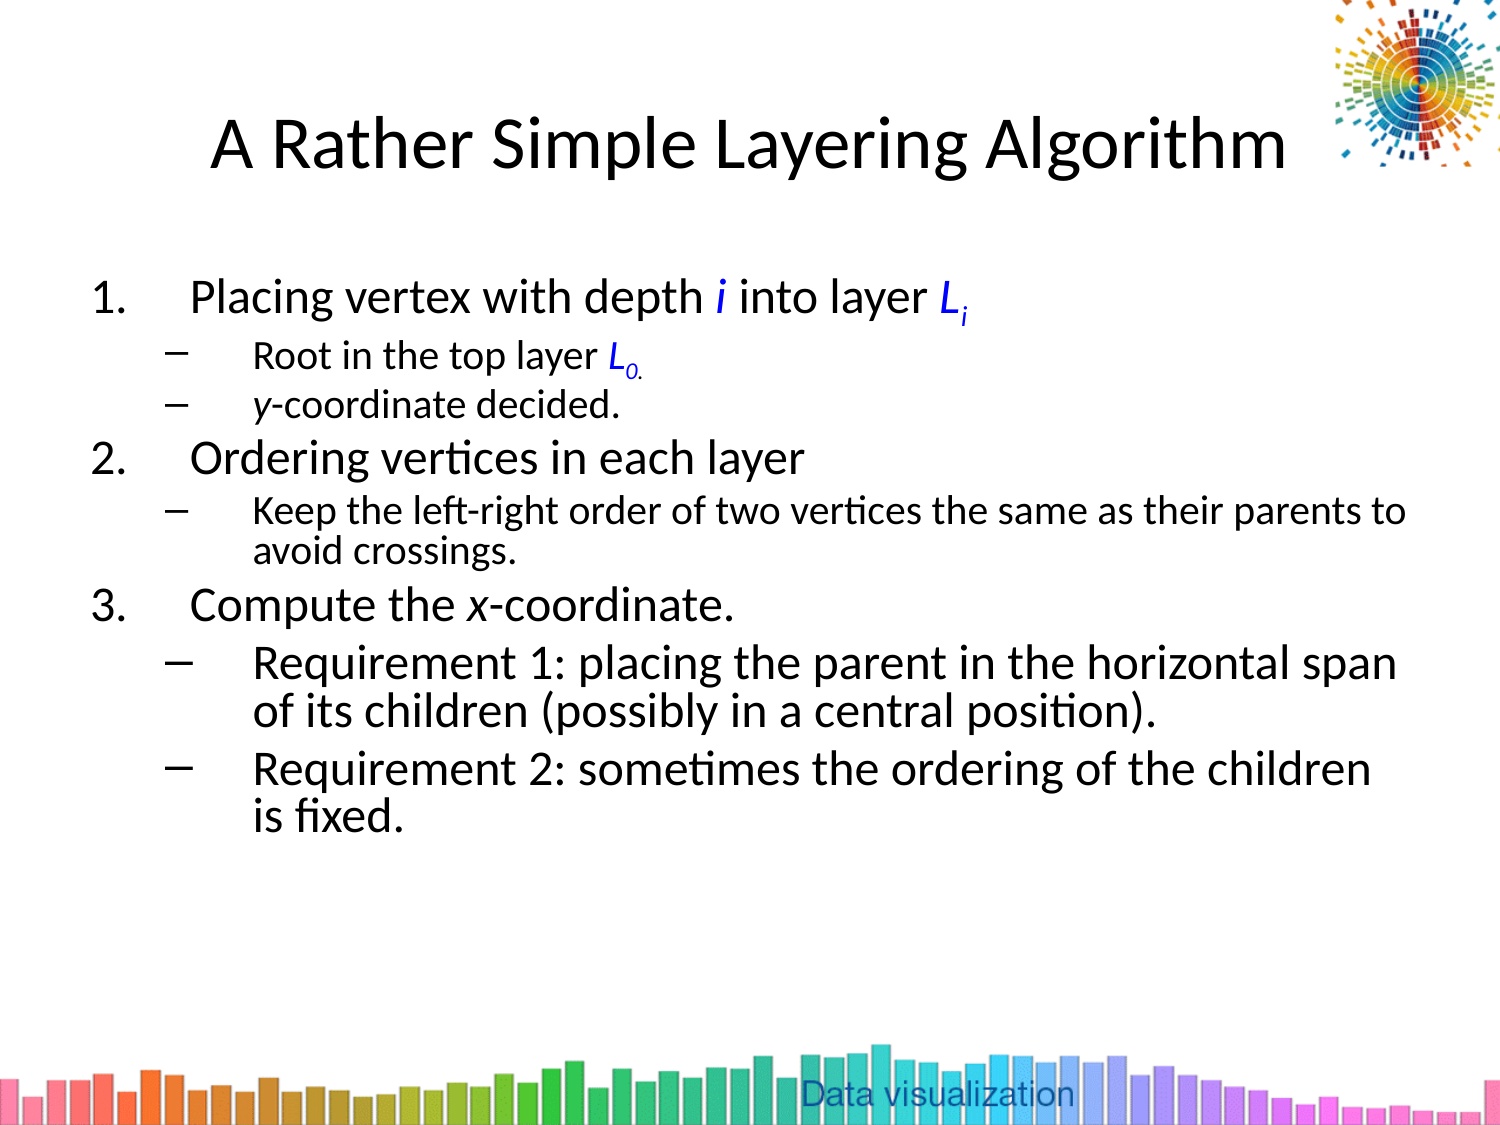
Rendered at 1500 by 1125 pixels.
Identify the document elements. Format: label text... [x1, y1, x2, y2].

title A Rather Simple Layering Algorithm [75, 45, 1425, 233]
list Placing vertex with depth i into layer Li Root in the top layer L0. y-coordinate decided. Ordering vertices in each layer Keep the left-right order of two vertices the same as their parents to avoid crossings. Compute the x-coordinate. Requirement 1: placing the parent in the horizontal span of its children (possibly in a central position). Requirement 2: sometimes the ordering of the children is fixed. [75, 262, 1425, 1005]
picture [0, 0, 1500, 1125]
